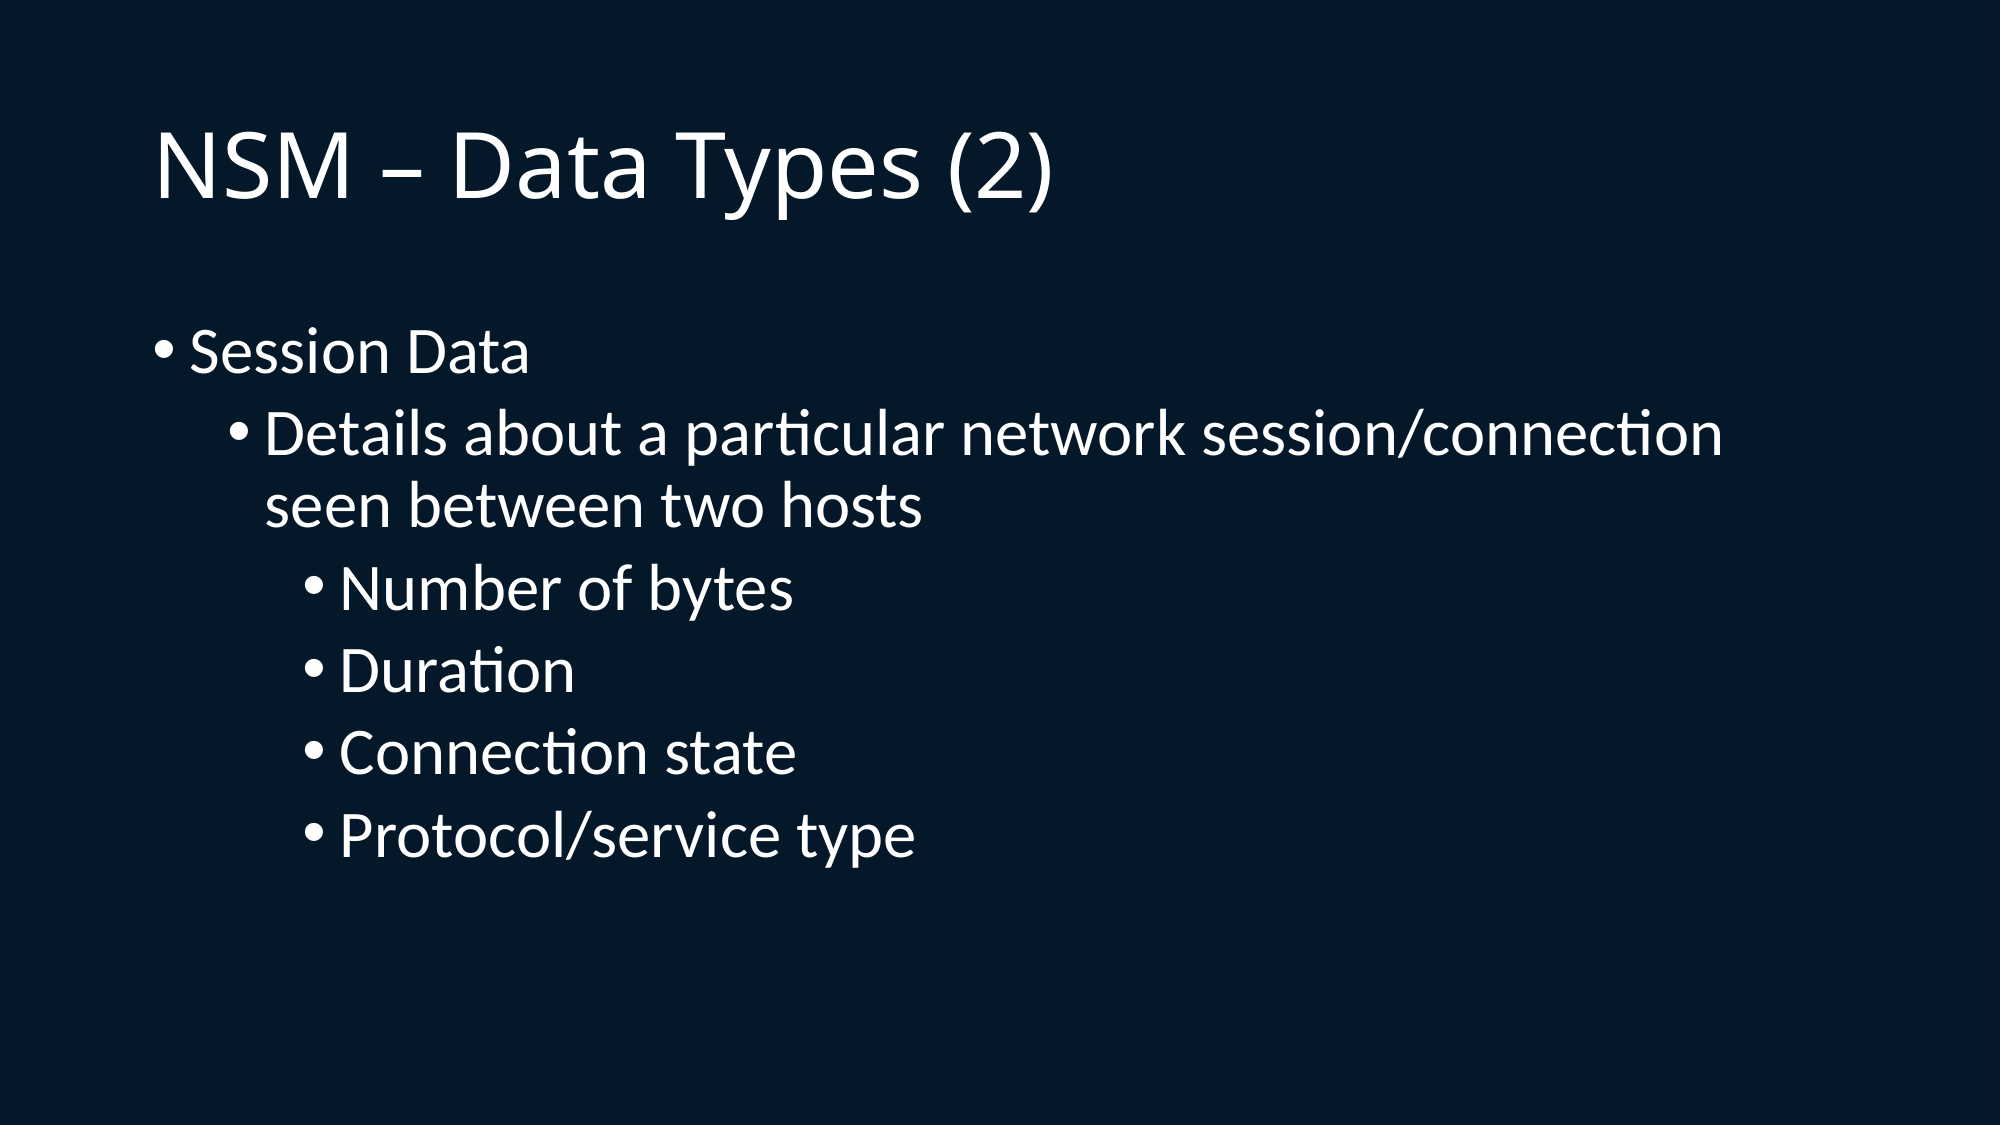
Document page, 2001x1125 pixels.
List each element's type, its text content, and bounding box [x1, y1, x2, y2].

list Session Data Details about a particular network session/connection seen between two hosts Number of bytes Duration Connection state Protocol/service type [137, 308, 1863, 1023]
title NSM – Data Types (2) [137, 59, 1863, 278]
